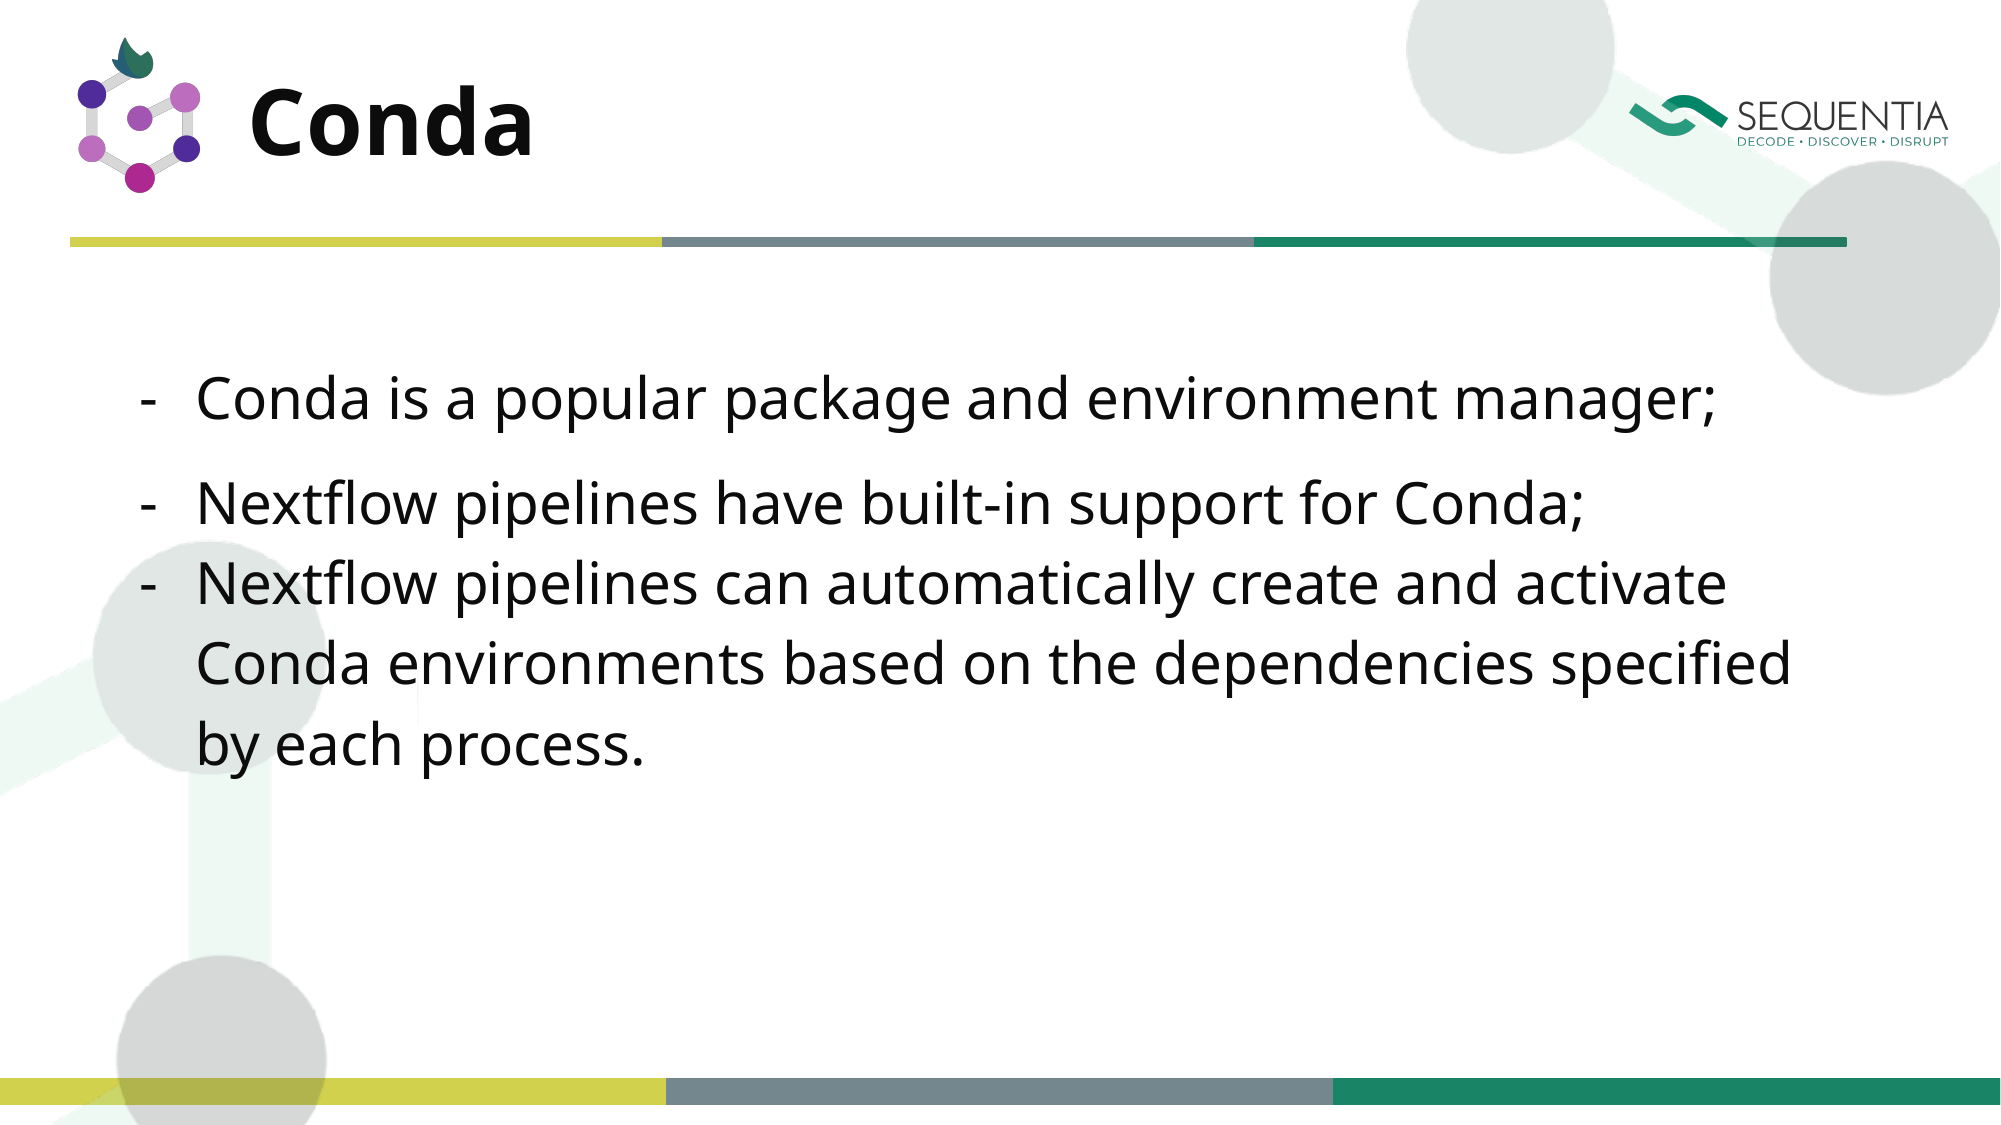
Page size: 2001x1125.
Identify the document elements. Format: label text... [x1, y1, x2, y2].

title Conda [232, 0, 1329, 251]
picture [1331, 0, 2000, 415]
list Conda is a popular package and environment manager; Nextflow pipelines have built-in support for Conda; Nextflow pipelines can automatically create and activate Conda environments based on the dependencies specified by each process. [105, 318, 1865, 895]
picture [0, 498, 419, 1125]
picture [72, 32, 207, 200]
